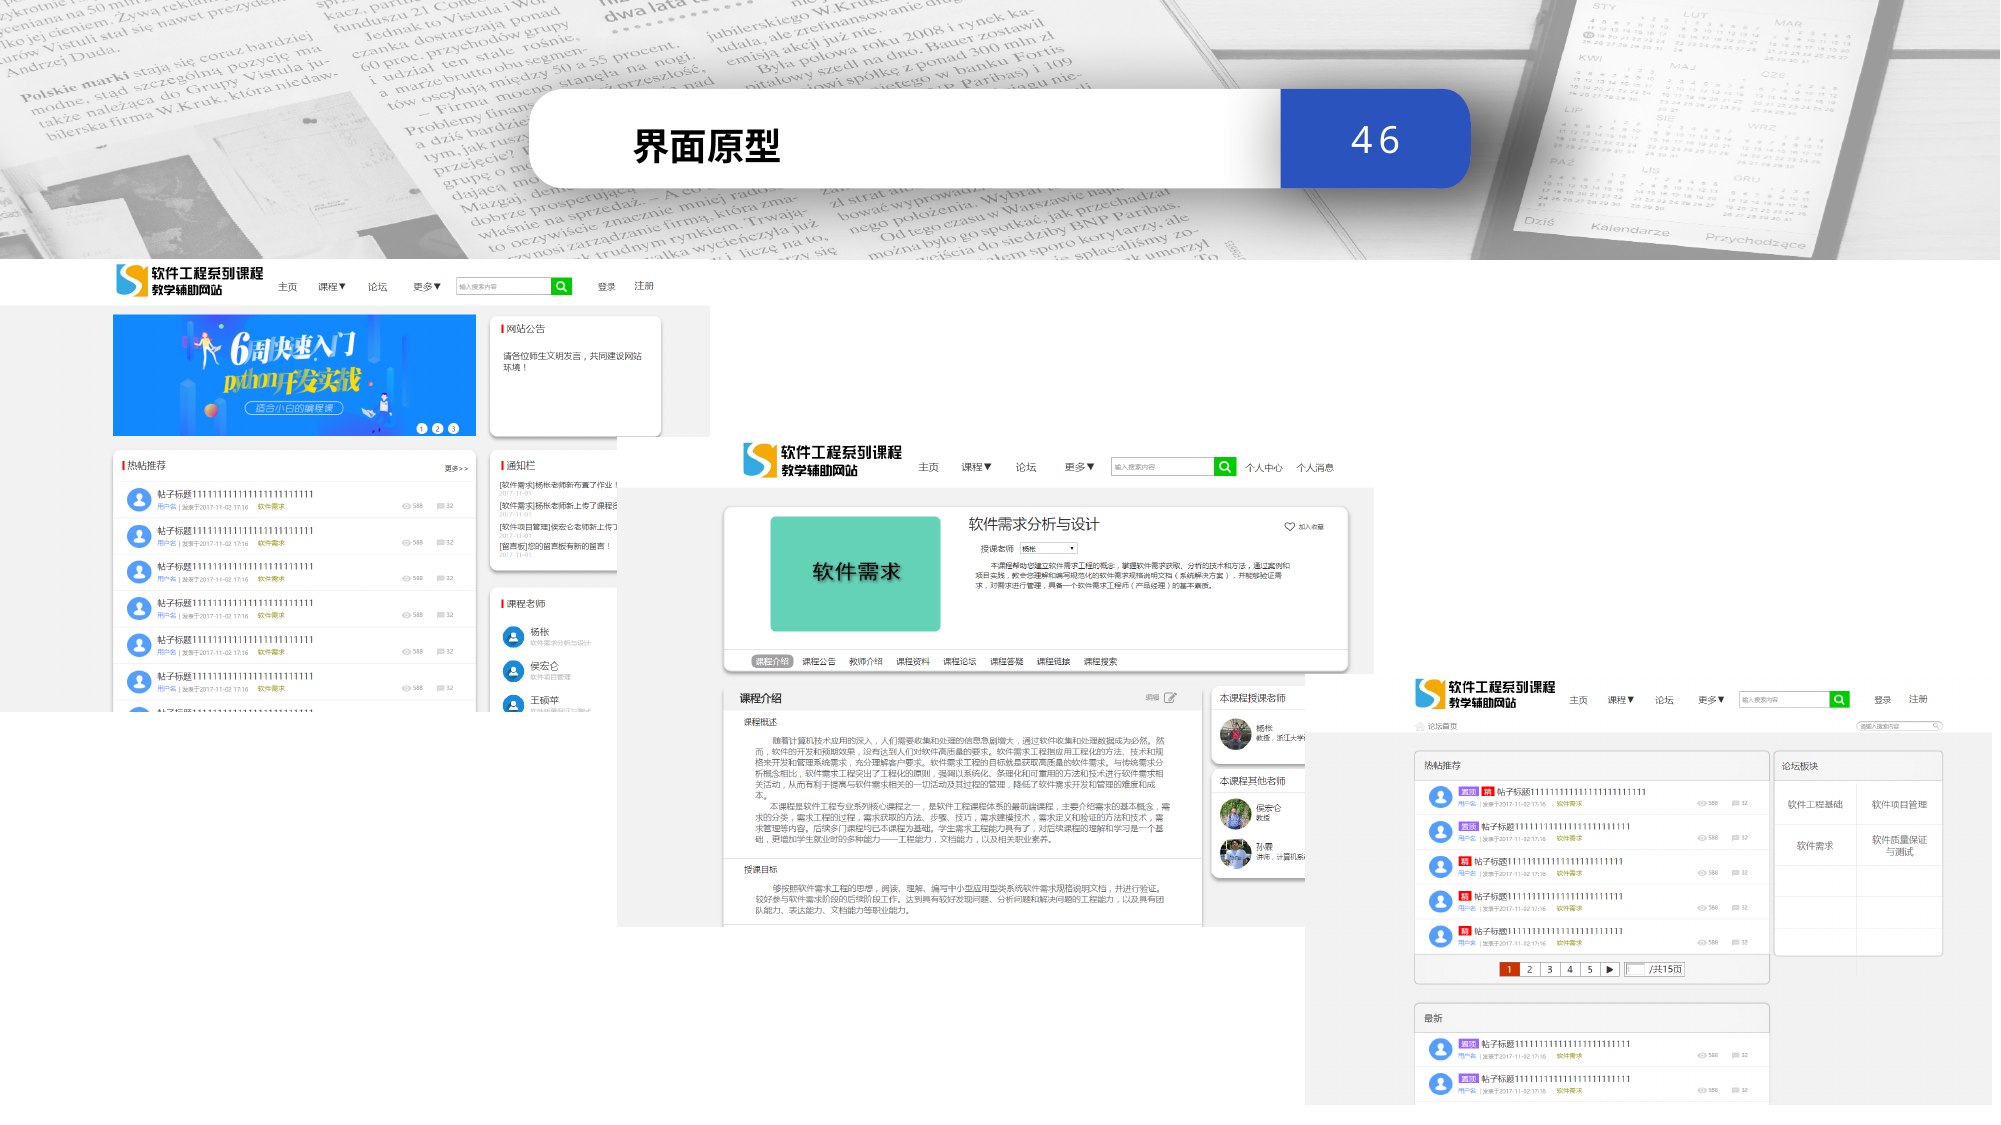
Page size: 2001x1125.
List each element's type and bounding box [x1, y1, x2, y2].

picture [0, 259, 1992, 1105]
text_box [0, 0, 2000, 1125]
text_box [529, 88, 1471, 189]
